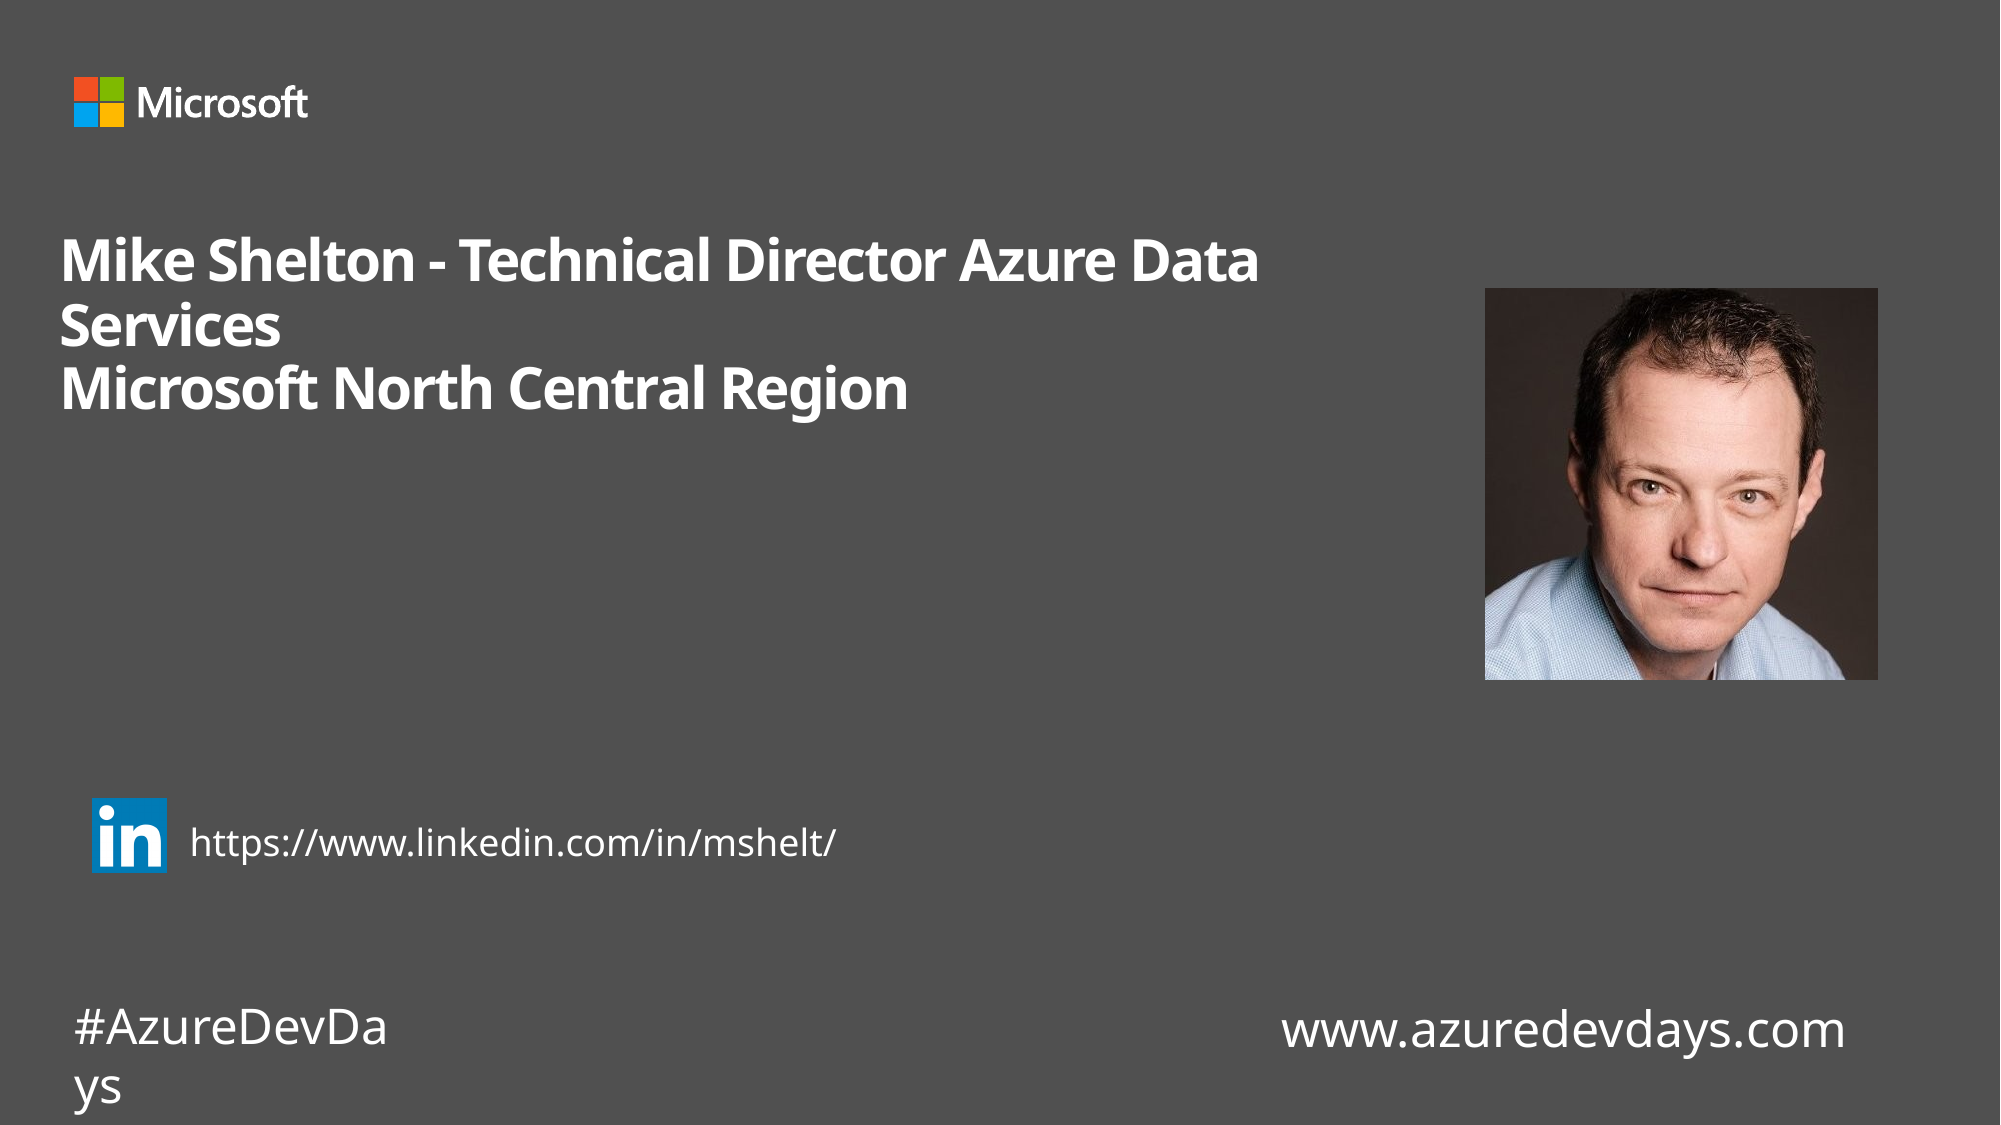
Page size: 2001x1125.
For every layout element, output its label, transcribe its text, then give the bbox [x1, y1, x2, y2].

picture [100, 806, 114, 819]
picture [101, 826, 113, 866]
picture [122, 825, 160, 866]
title Mike Shelton - Technical Director Azure Data Services Microsoft North Central Region [35, 209, 1507, 504]
text_box www.azuredevdays.com [1251, 980, 1878, 1082]
text_box https://www.linkedin.com/in/mshelt/ [174, 811, 905, 872]
picture [1485, 287, 1878, 681]
